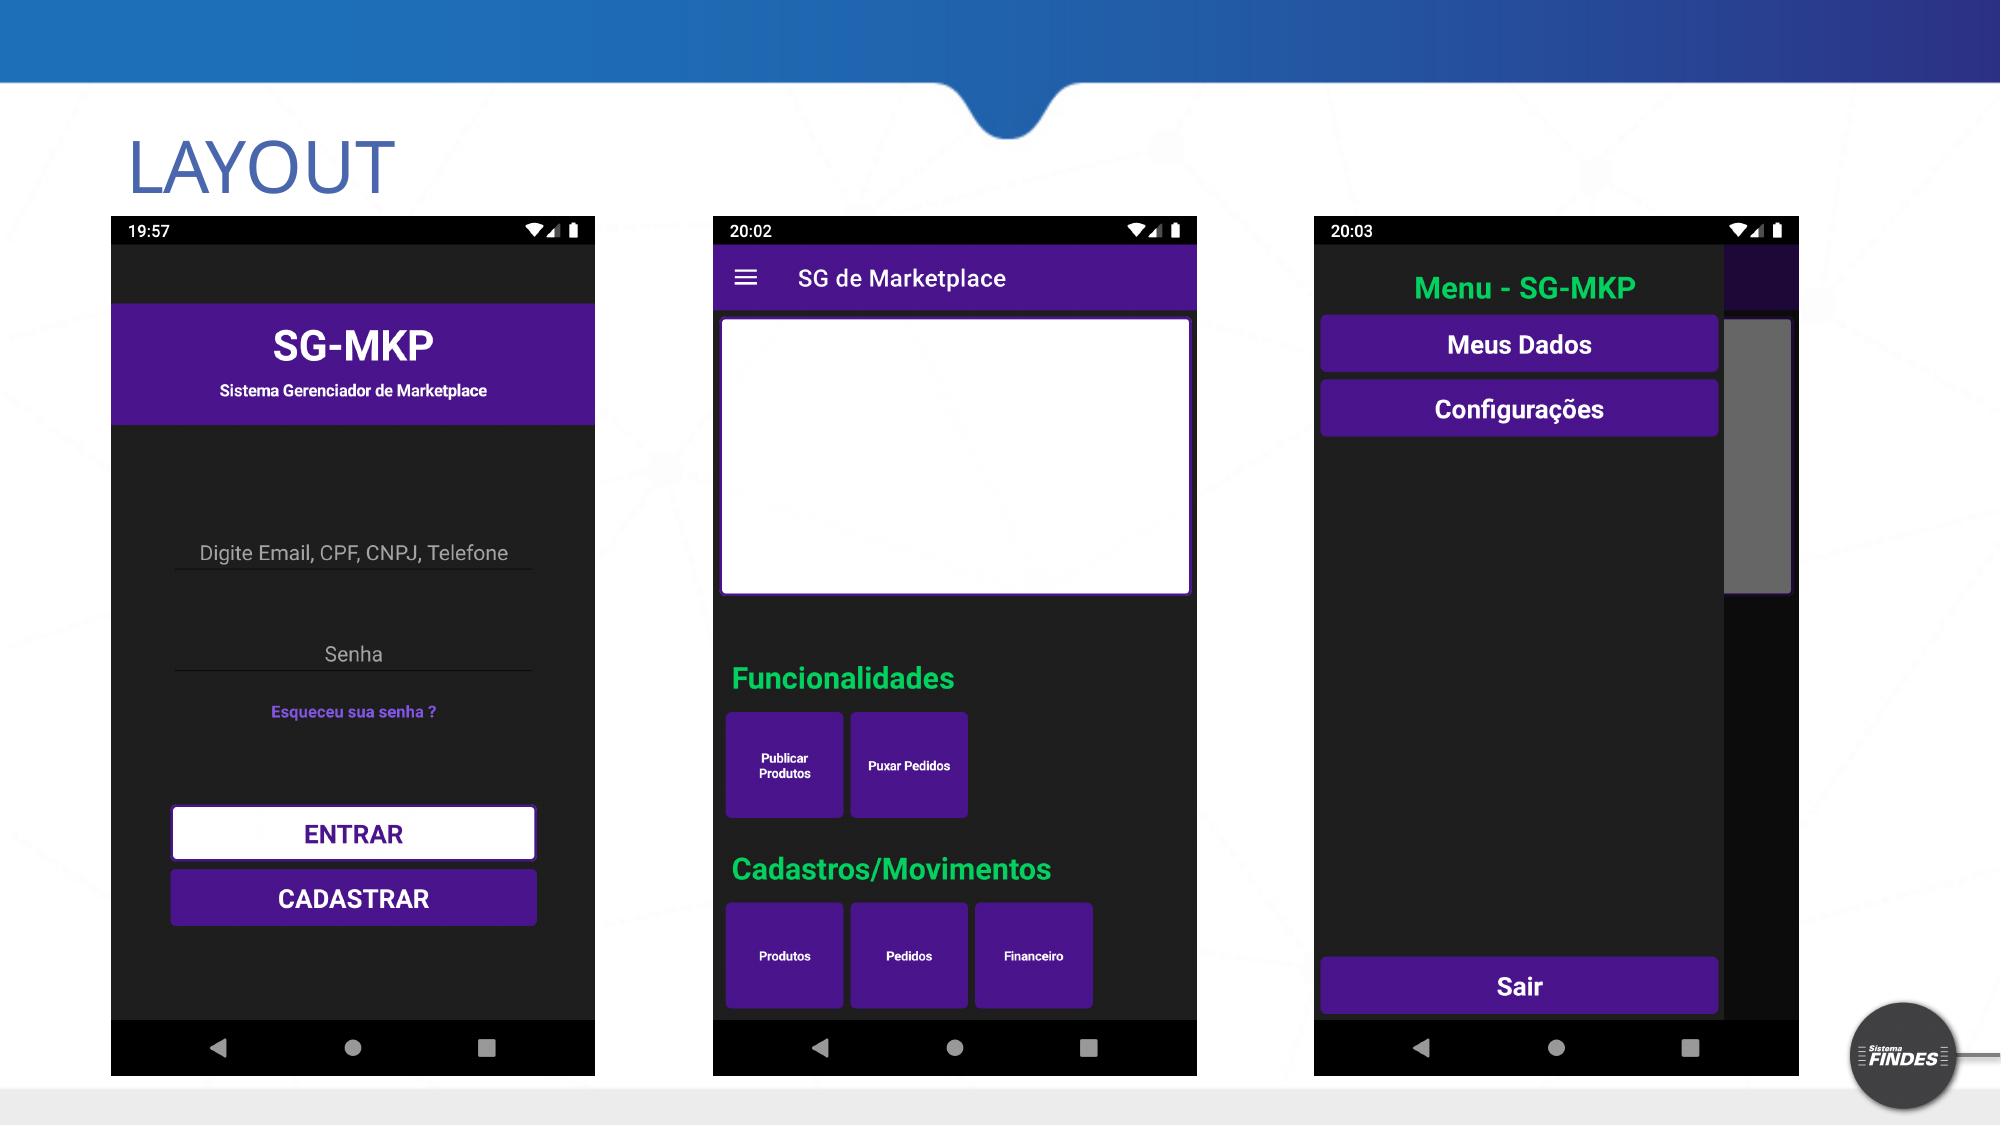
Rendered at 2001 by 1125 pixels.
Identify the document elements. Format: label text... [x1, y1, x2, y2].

picture [0, 0, 2000, 1125]
title LAYOUT [111, 113, 1522, 217]
